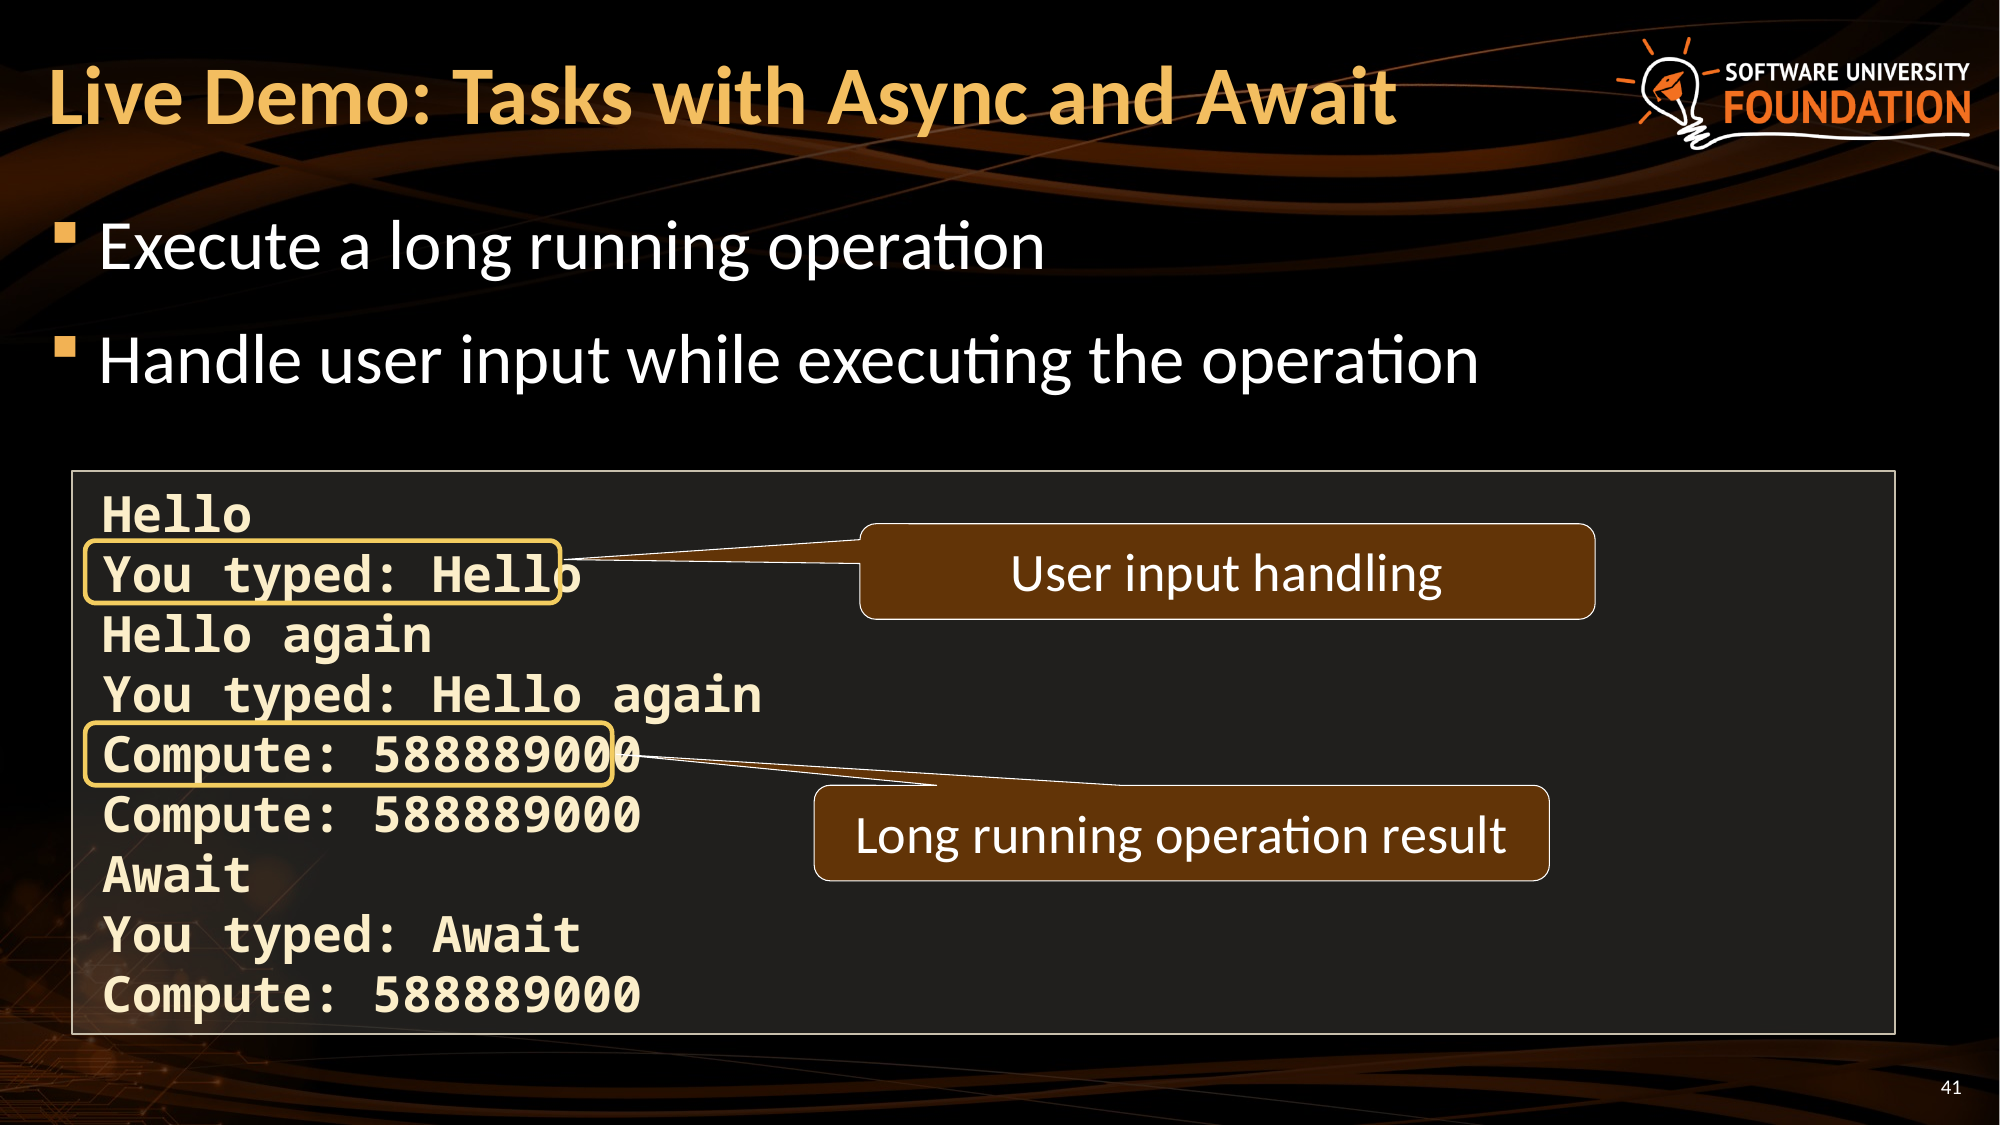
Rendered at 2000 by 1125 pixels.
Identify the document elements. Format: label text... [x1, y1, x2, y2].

picture [0, 0, 2000, 1125]
title Live Demo: Tasks with Async and Await [30, 6, 1602, 189]
text_box Hello You typed: Hello Hello again You typed: Hello again Compute: 588889000 Compute: 588889000 Await You typed: Await Compute: 588889000 [72, 470, 1895, 1035]
text_box Long running operation result [616, 754, 1550, 881]
text_box [84, 539, 562, 605]
text_box [84, 721, 614, 787]
list Execute a long running operation Handle user input while executing the operation [31, 188, 1968, 1103]
text_box User input handling [564, 523, 1596, 620]
